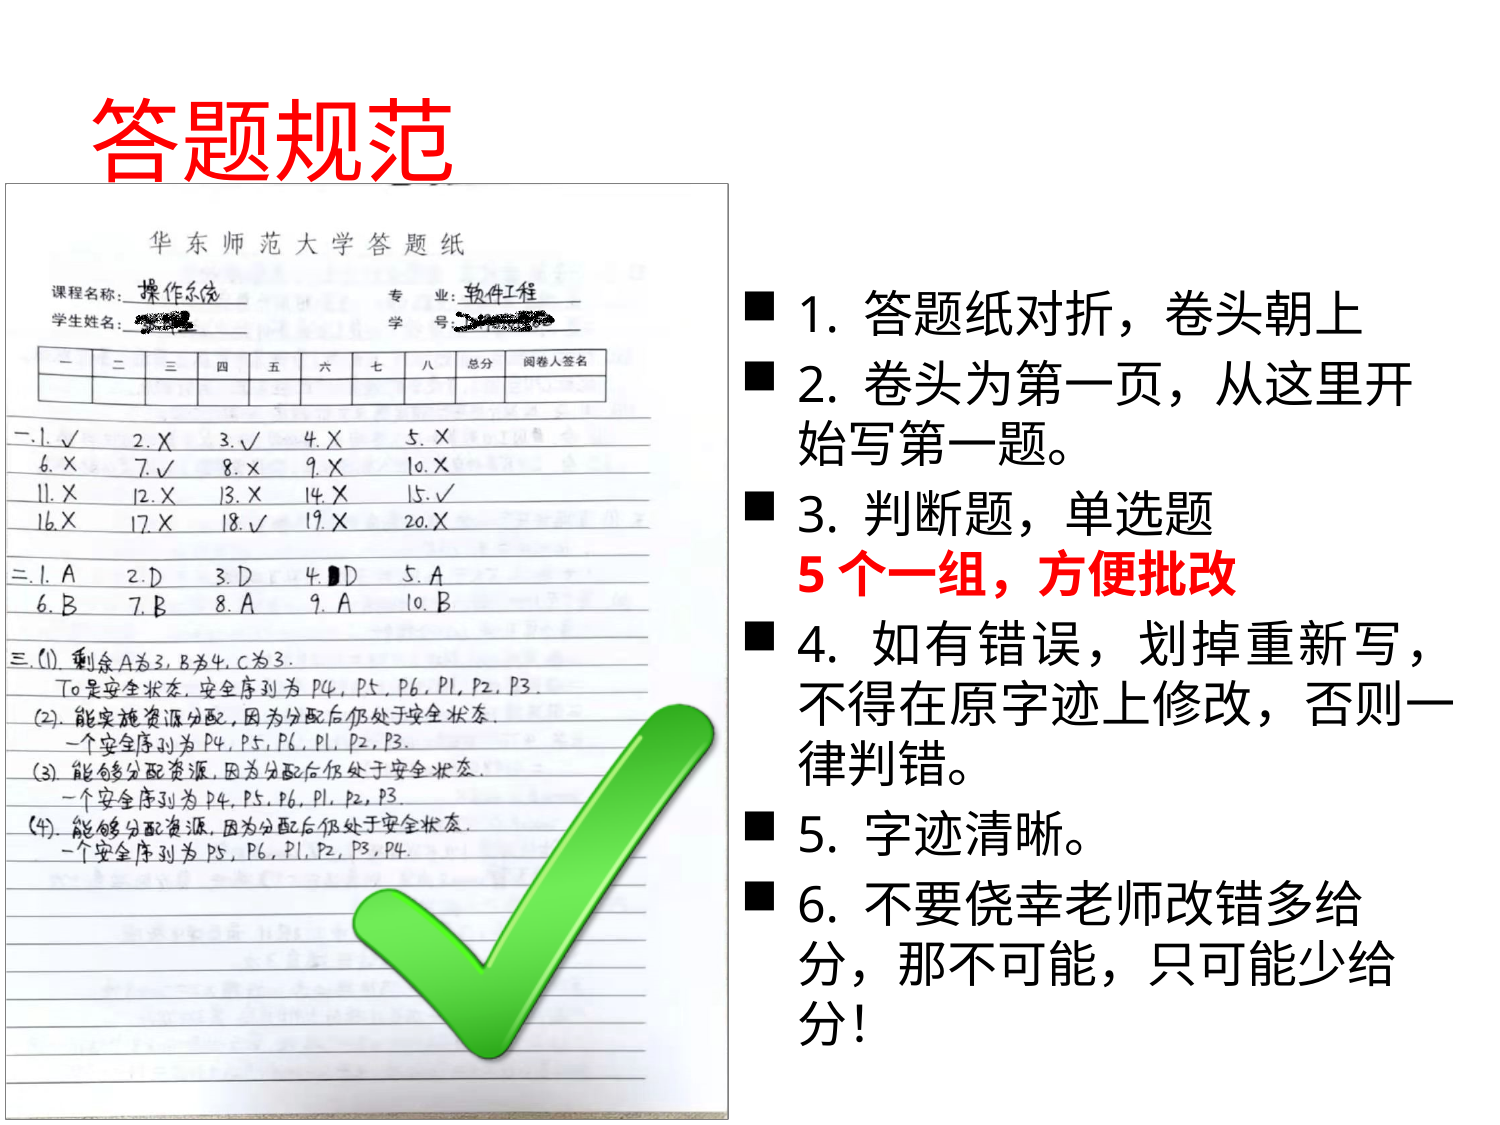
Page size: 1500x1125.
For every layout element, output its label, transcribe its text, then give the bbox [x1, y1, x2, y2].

picture [344, 694, 721, 1071]
title 答题规范 [74, 44, 551, 183]
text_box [6, 184, 728, 1119]
text_box 1. 答题纸对折，卷头朝上 2. 卷头为第一页，从这里开始写第一题。 3. 判断题，单选题 5个一组，方便批改 4. 如有错误，划掉重新写，不得在原字迹上修改，否则一律判错。 5. 字迹清晰。 6. 不要侥幸老师改错多给分，那不可能，只可能少给分！ [728, 274, 1471, 1018]
